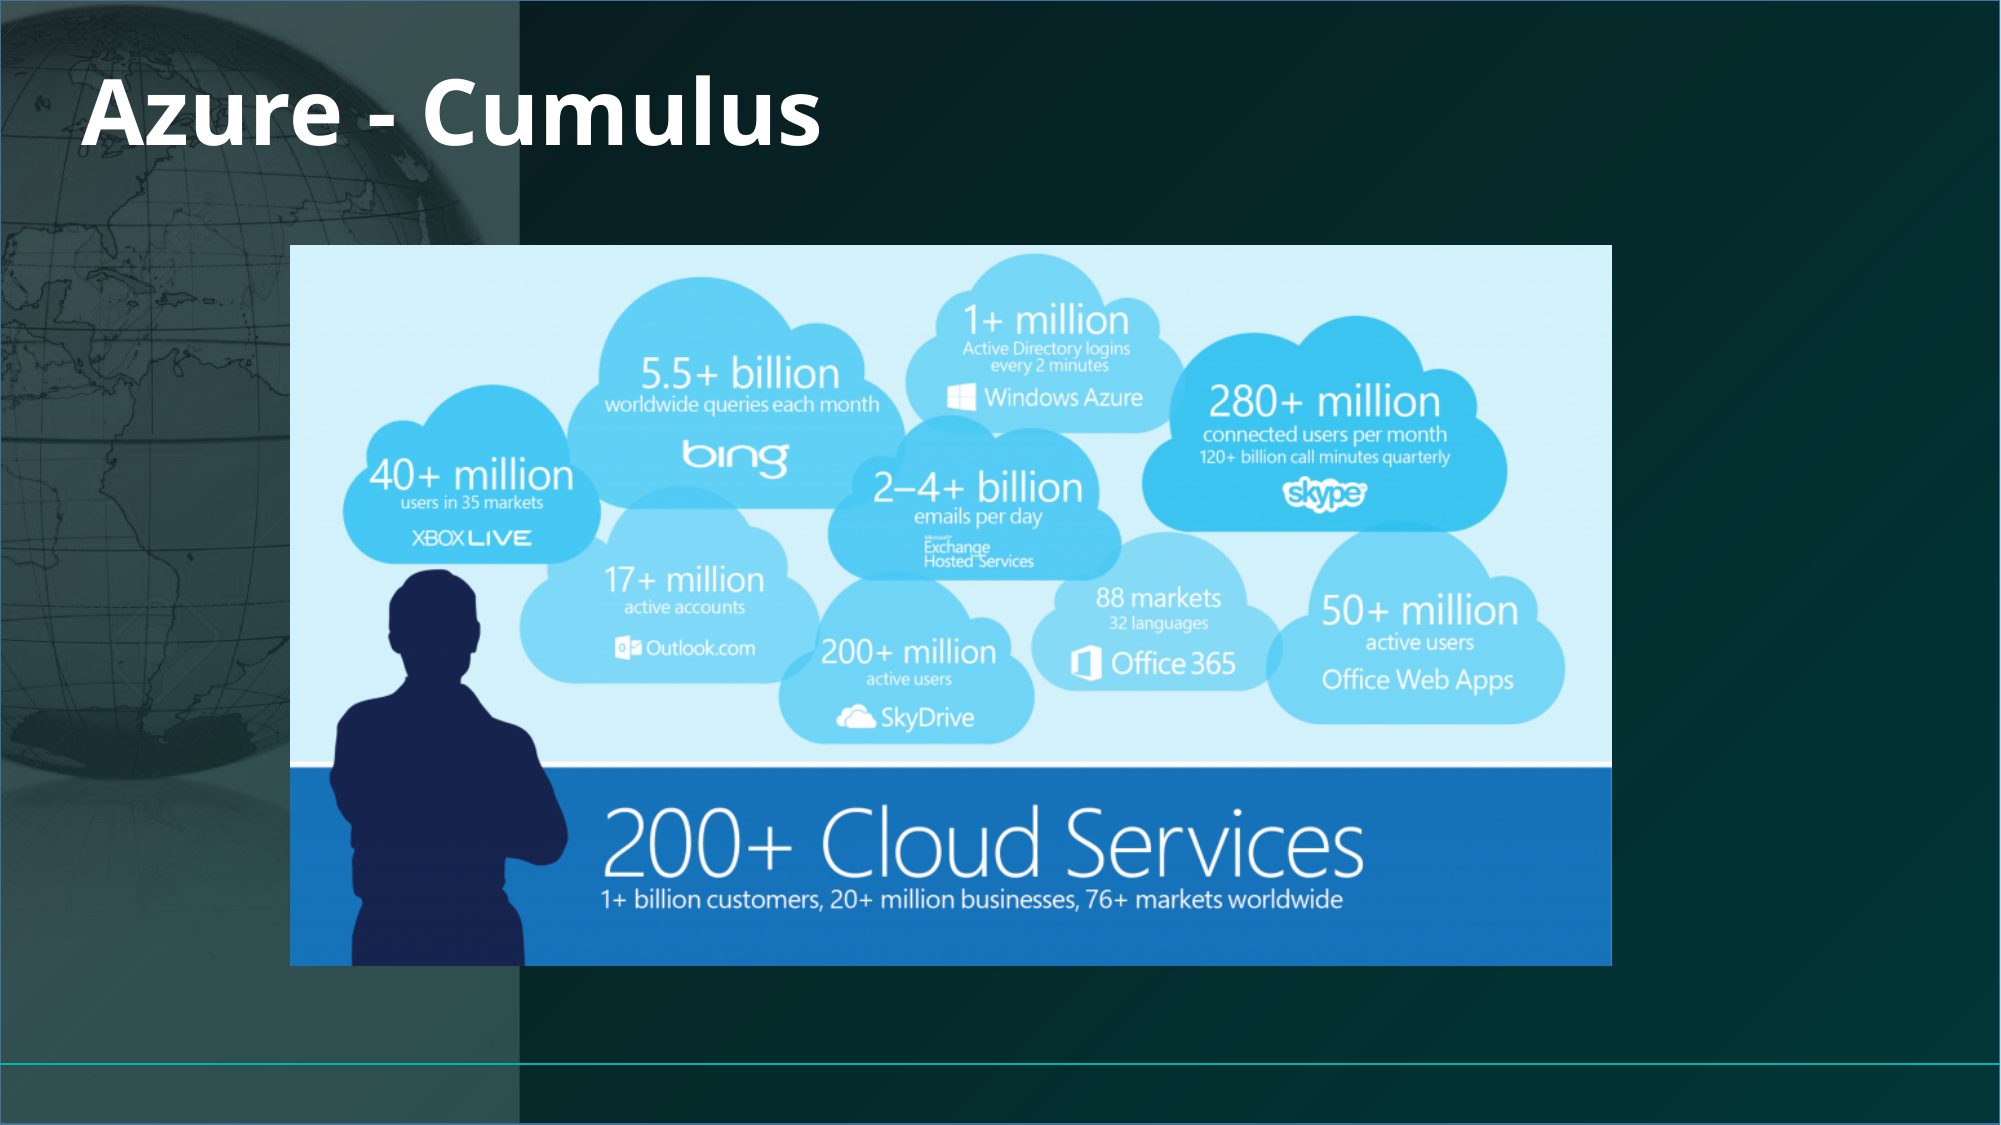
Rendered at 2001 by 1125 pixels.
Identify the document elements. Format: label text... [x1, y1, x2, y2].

title Azure - Cumulus [66, 15, 1936, 218]
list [290, 245, 1612, 966]
